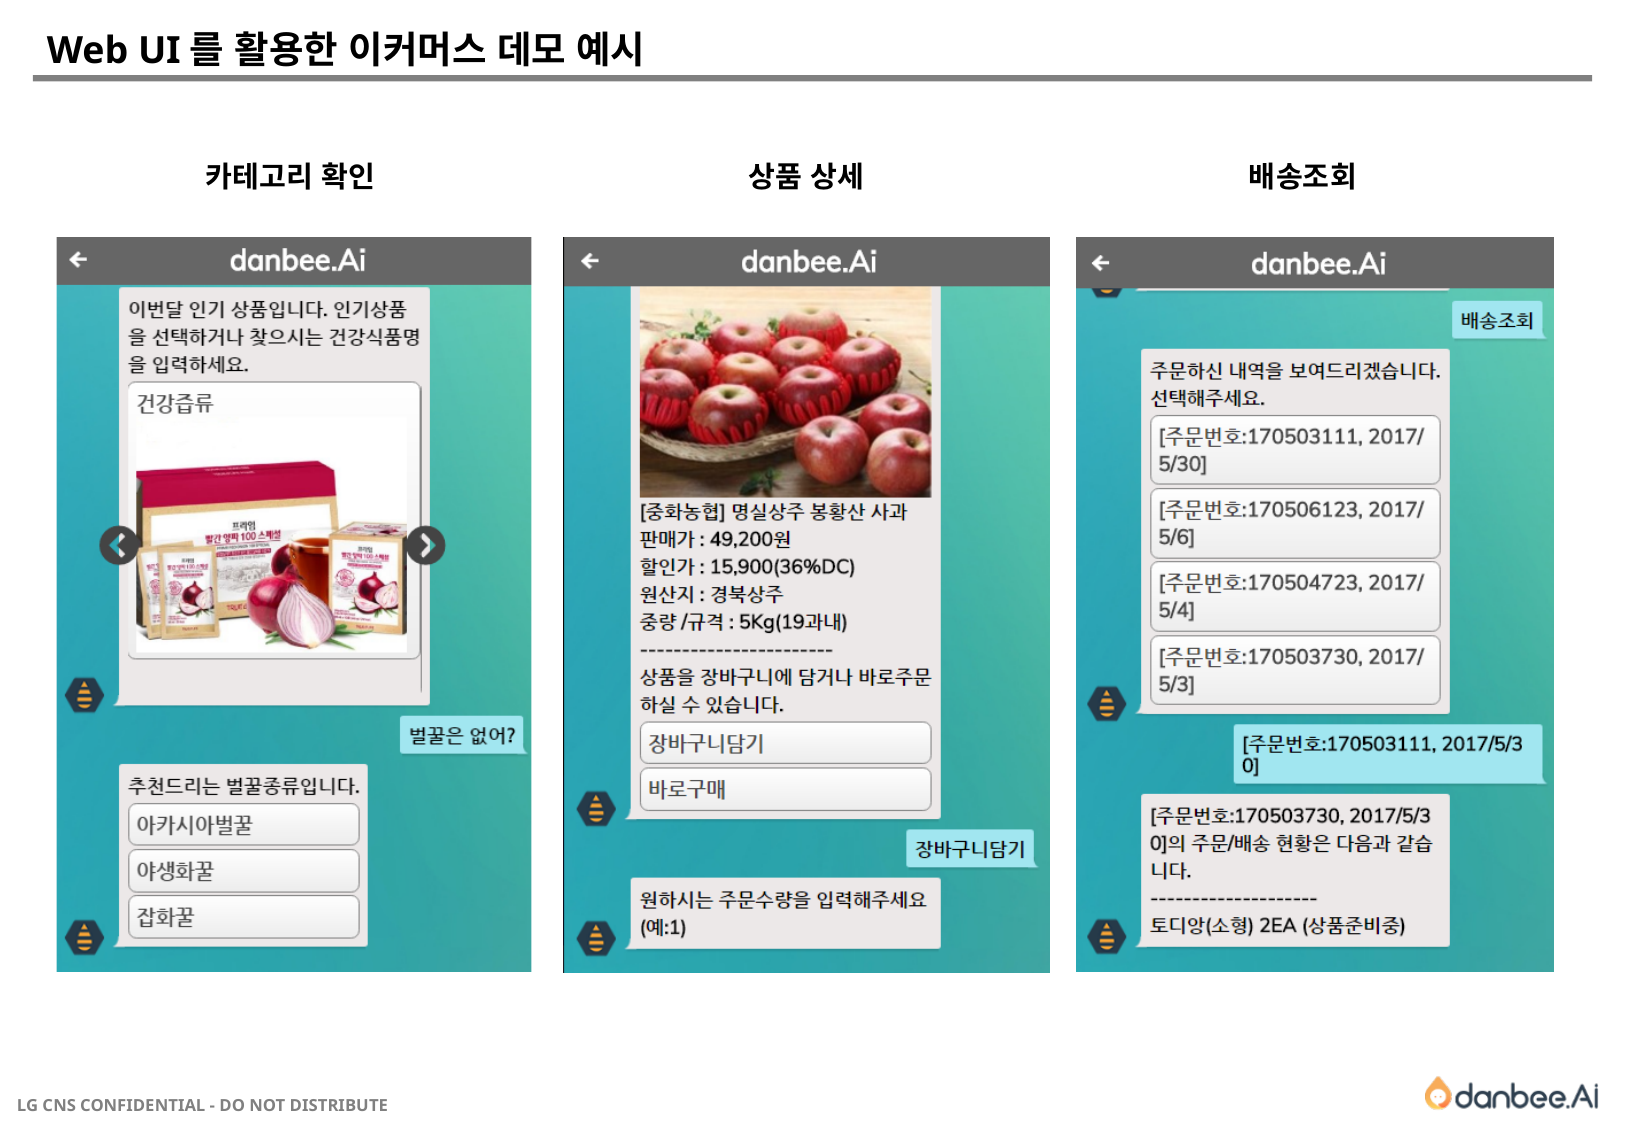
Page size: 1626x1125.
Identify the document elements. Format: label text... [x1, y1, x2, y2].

picture [563, 237, 1050, 973]
text_box 배송조회 [1234, 150, 1372, 201]
text_box 상품 상세 [733, 150, 880, 201]
title Web UI를 활용한 이커머스 데모 예시 [32, 18, 1002, 64]
picture [1076, 237, 1554, 973]
picture [1422, 1067, 1602, 1122]
text_box 카테고리 확인 [190, 150, 391, 201]
picture [56, 237, 532, 973]
